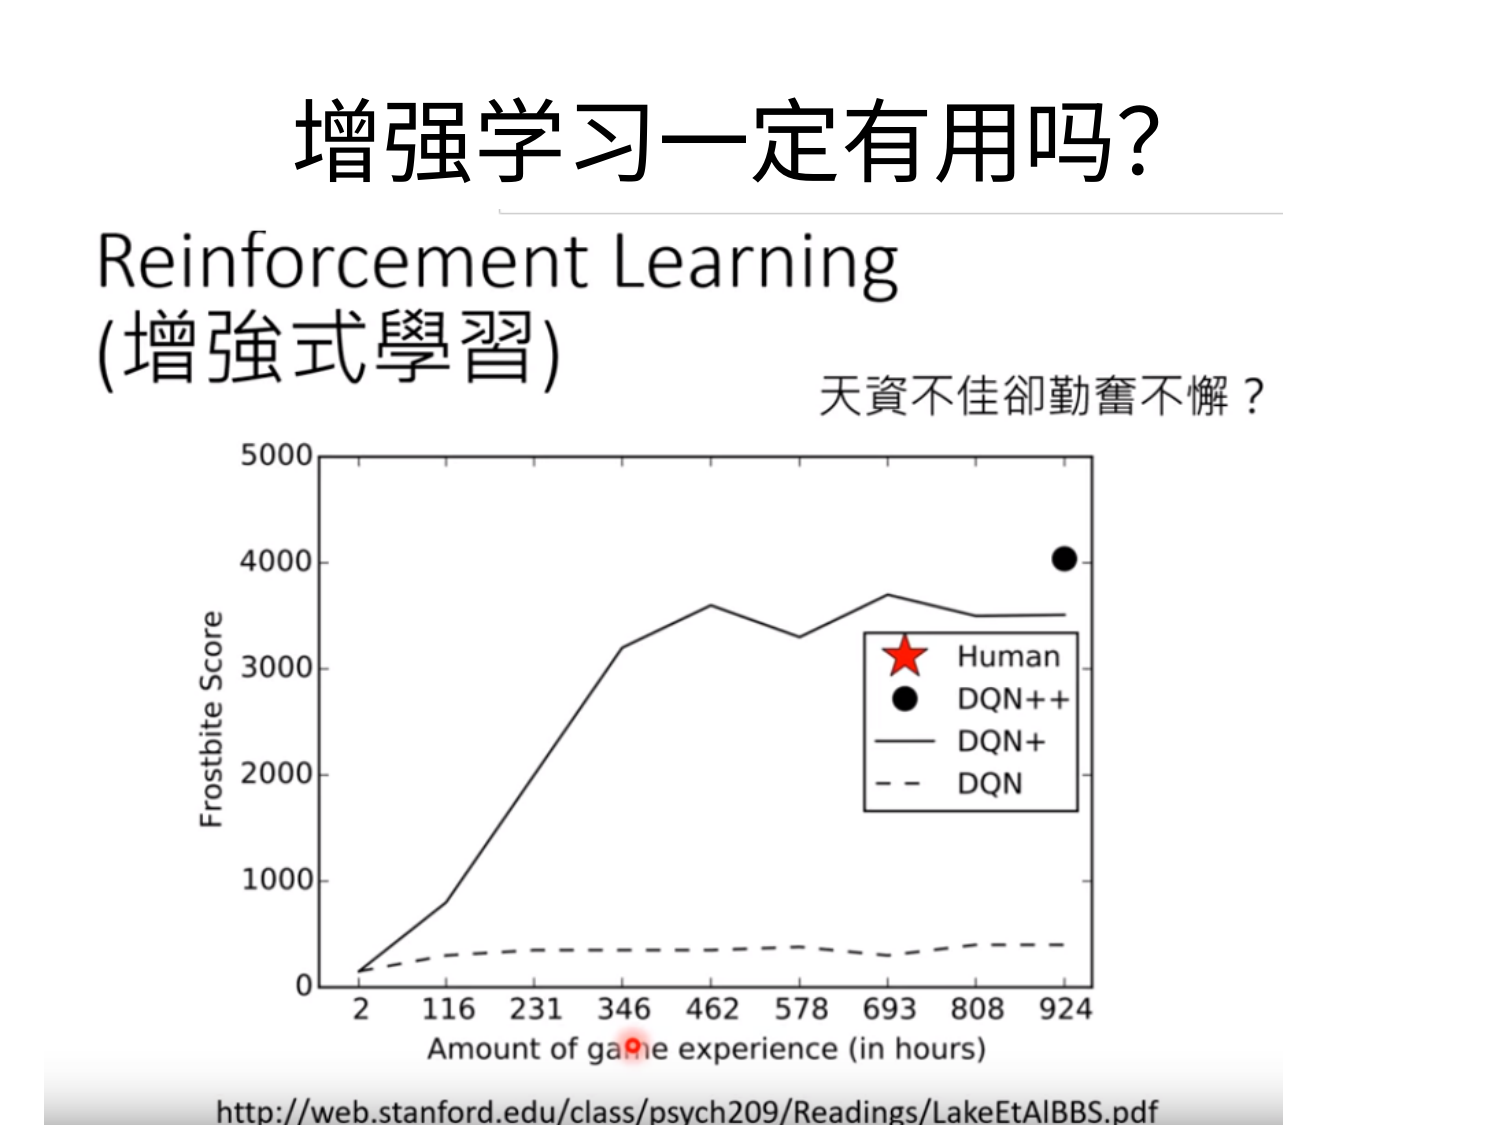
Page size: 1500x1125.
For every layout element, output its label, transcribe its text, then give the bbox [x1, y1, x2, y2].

title 增强学习一定有用吗？ [75, 45, 1425, 233]
picture [44, 209, 1283, 1125]
